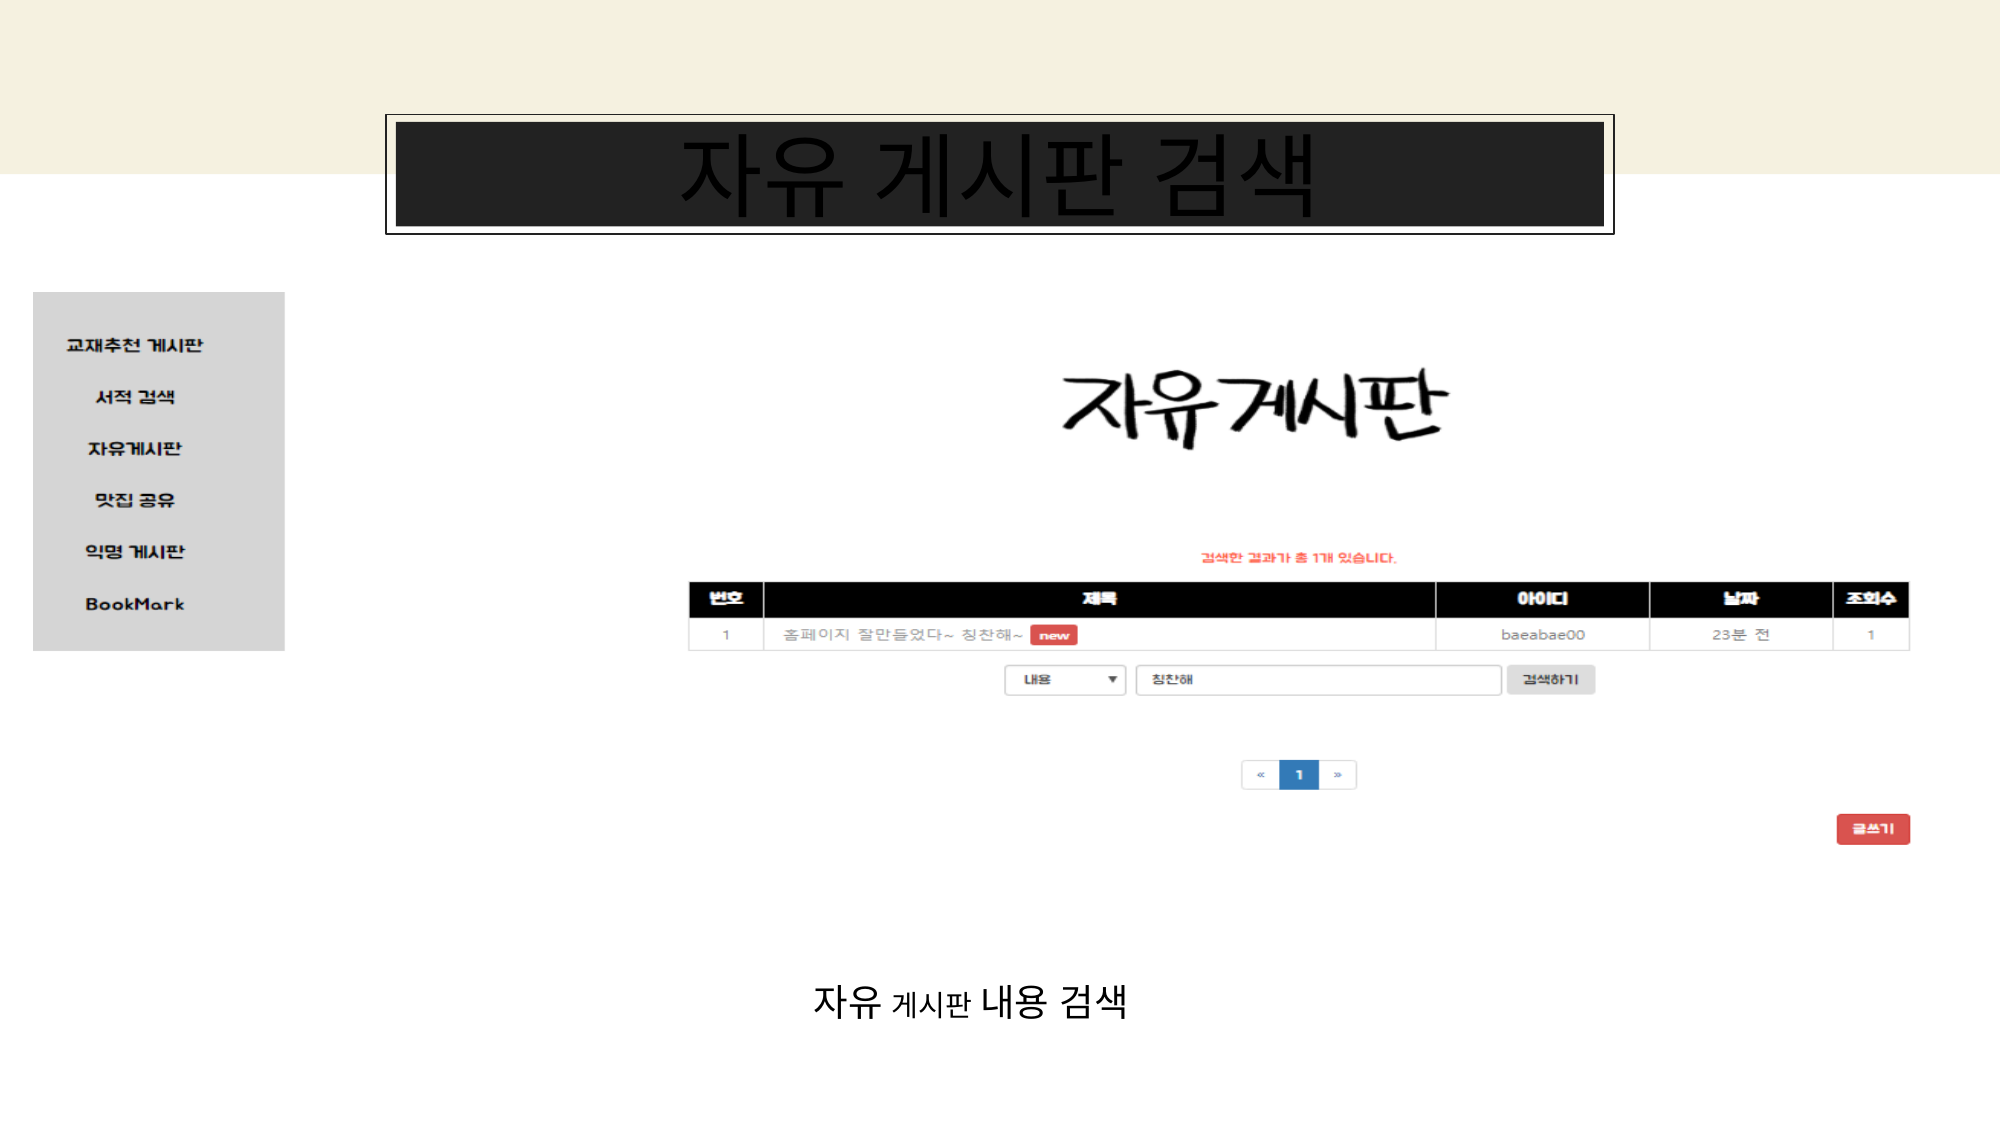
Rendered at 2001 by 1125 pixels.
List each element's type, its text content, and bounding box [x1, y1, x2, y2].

picture [33, 292, 1967, 870]
title 자유 게시판 검색 [395, 121, 1604, 227]
text_box 자유 게시판 내용 검색 [219, 971, 1724, 1125]
